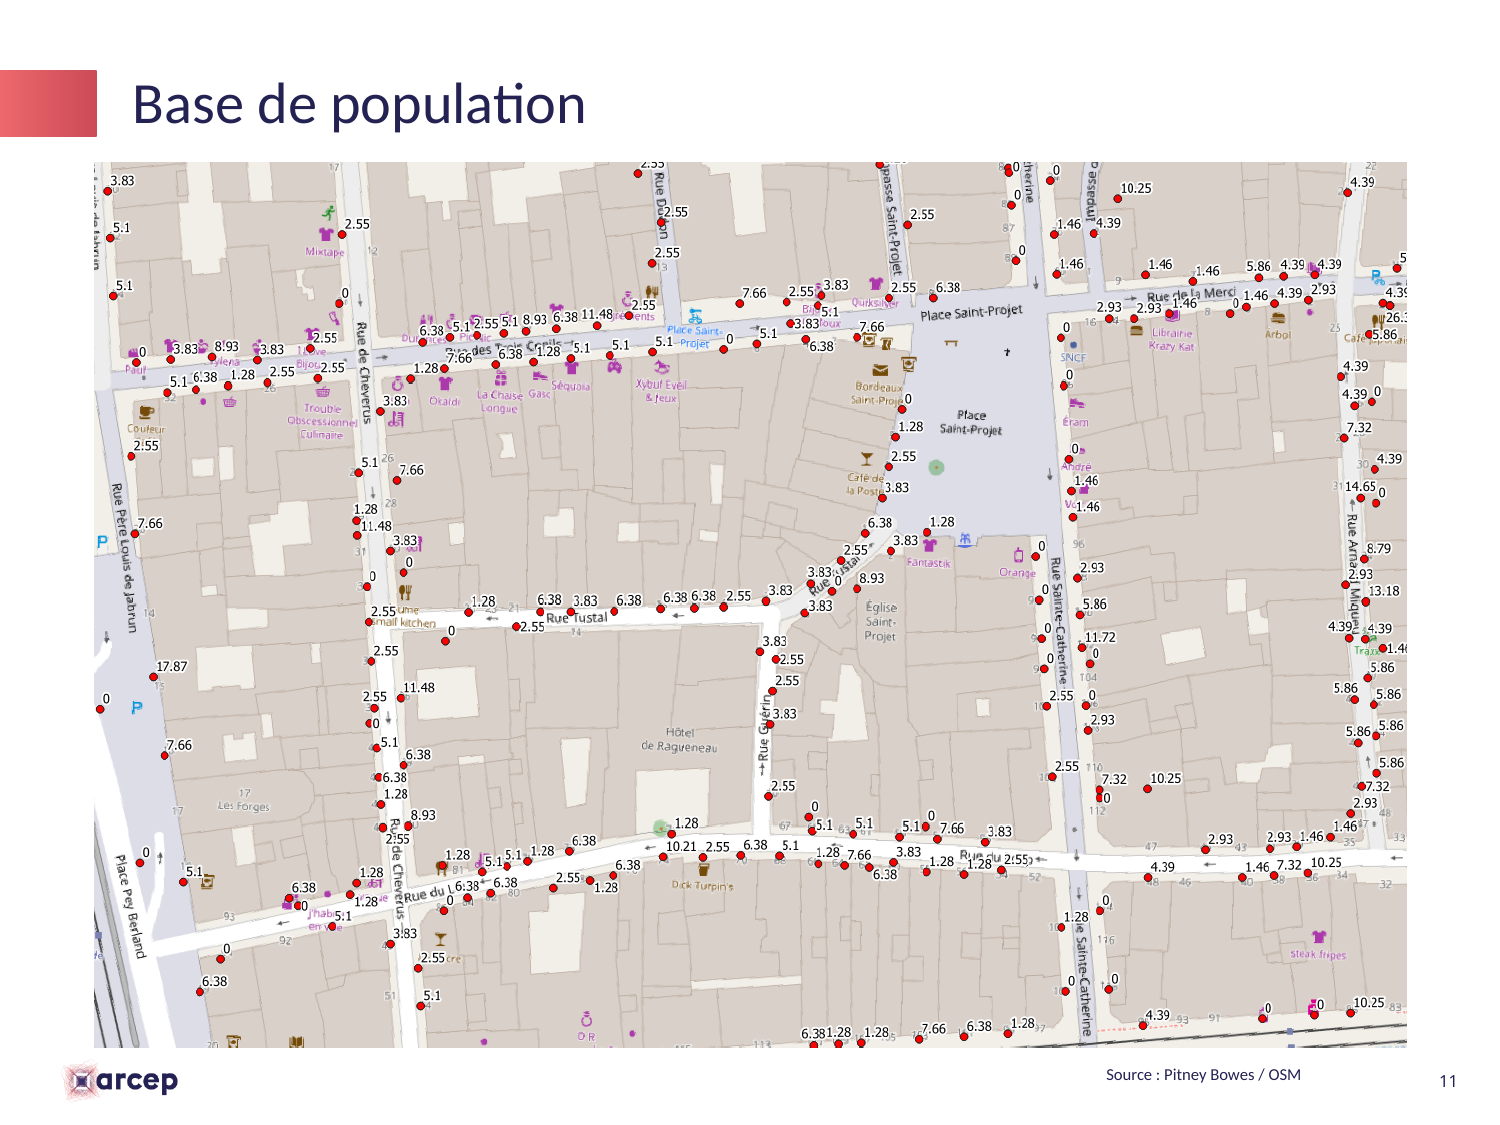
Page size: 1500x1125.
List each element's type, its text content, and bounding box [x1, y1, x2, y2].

picture [94, 161, 1407, 1049]
text_box Source : Pitney Bowes / OSM [1091, 1055, 1317, 1091]
picture [57, 1057, 184, 1104]
title Base de population [132, 53, 1437, 157]
